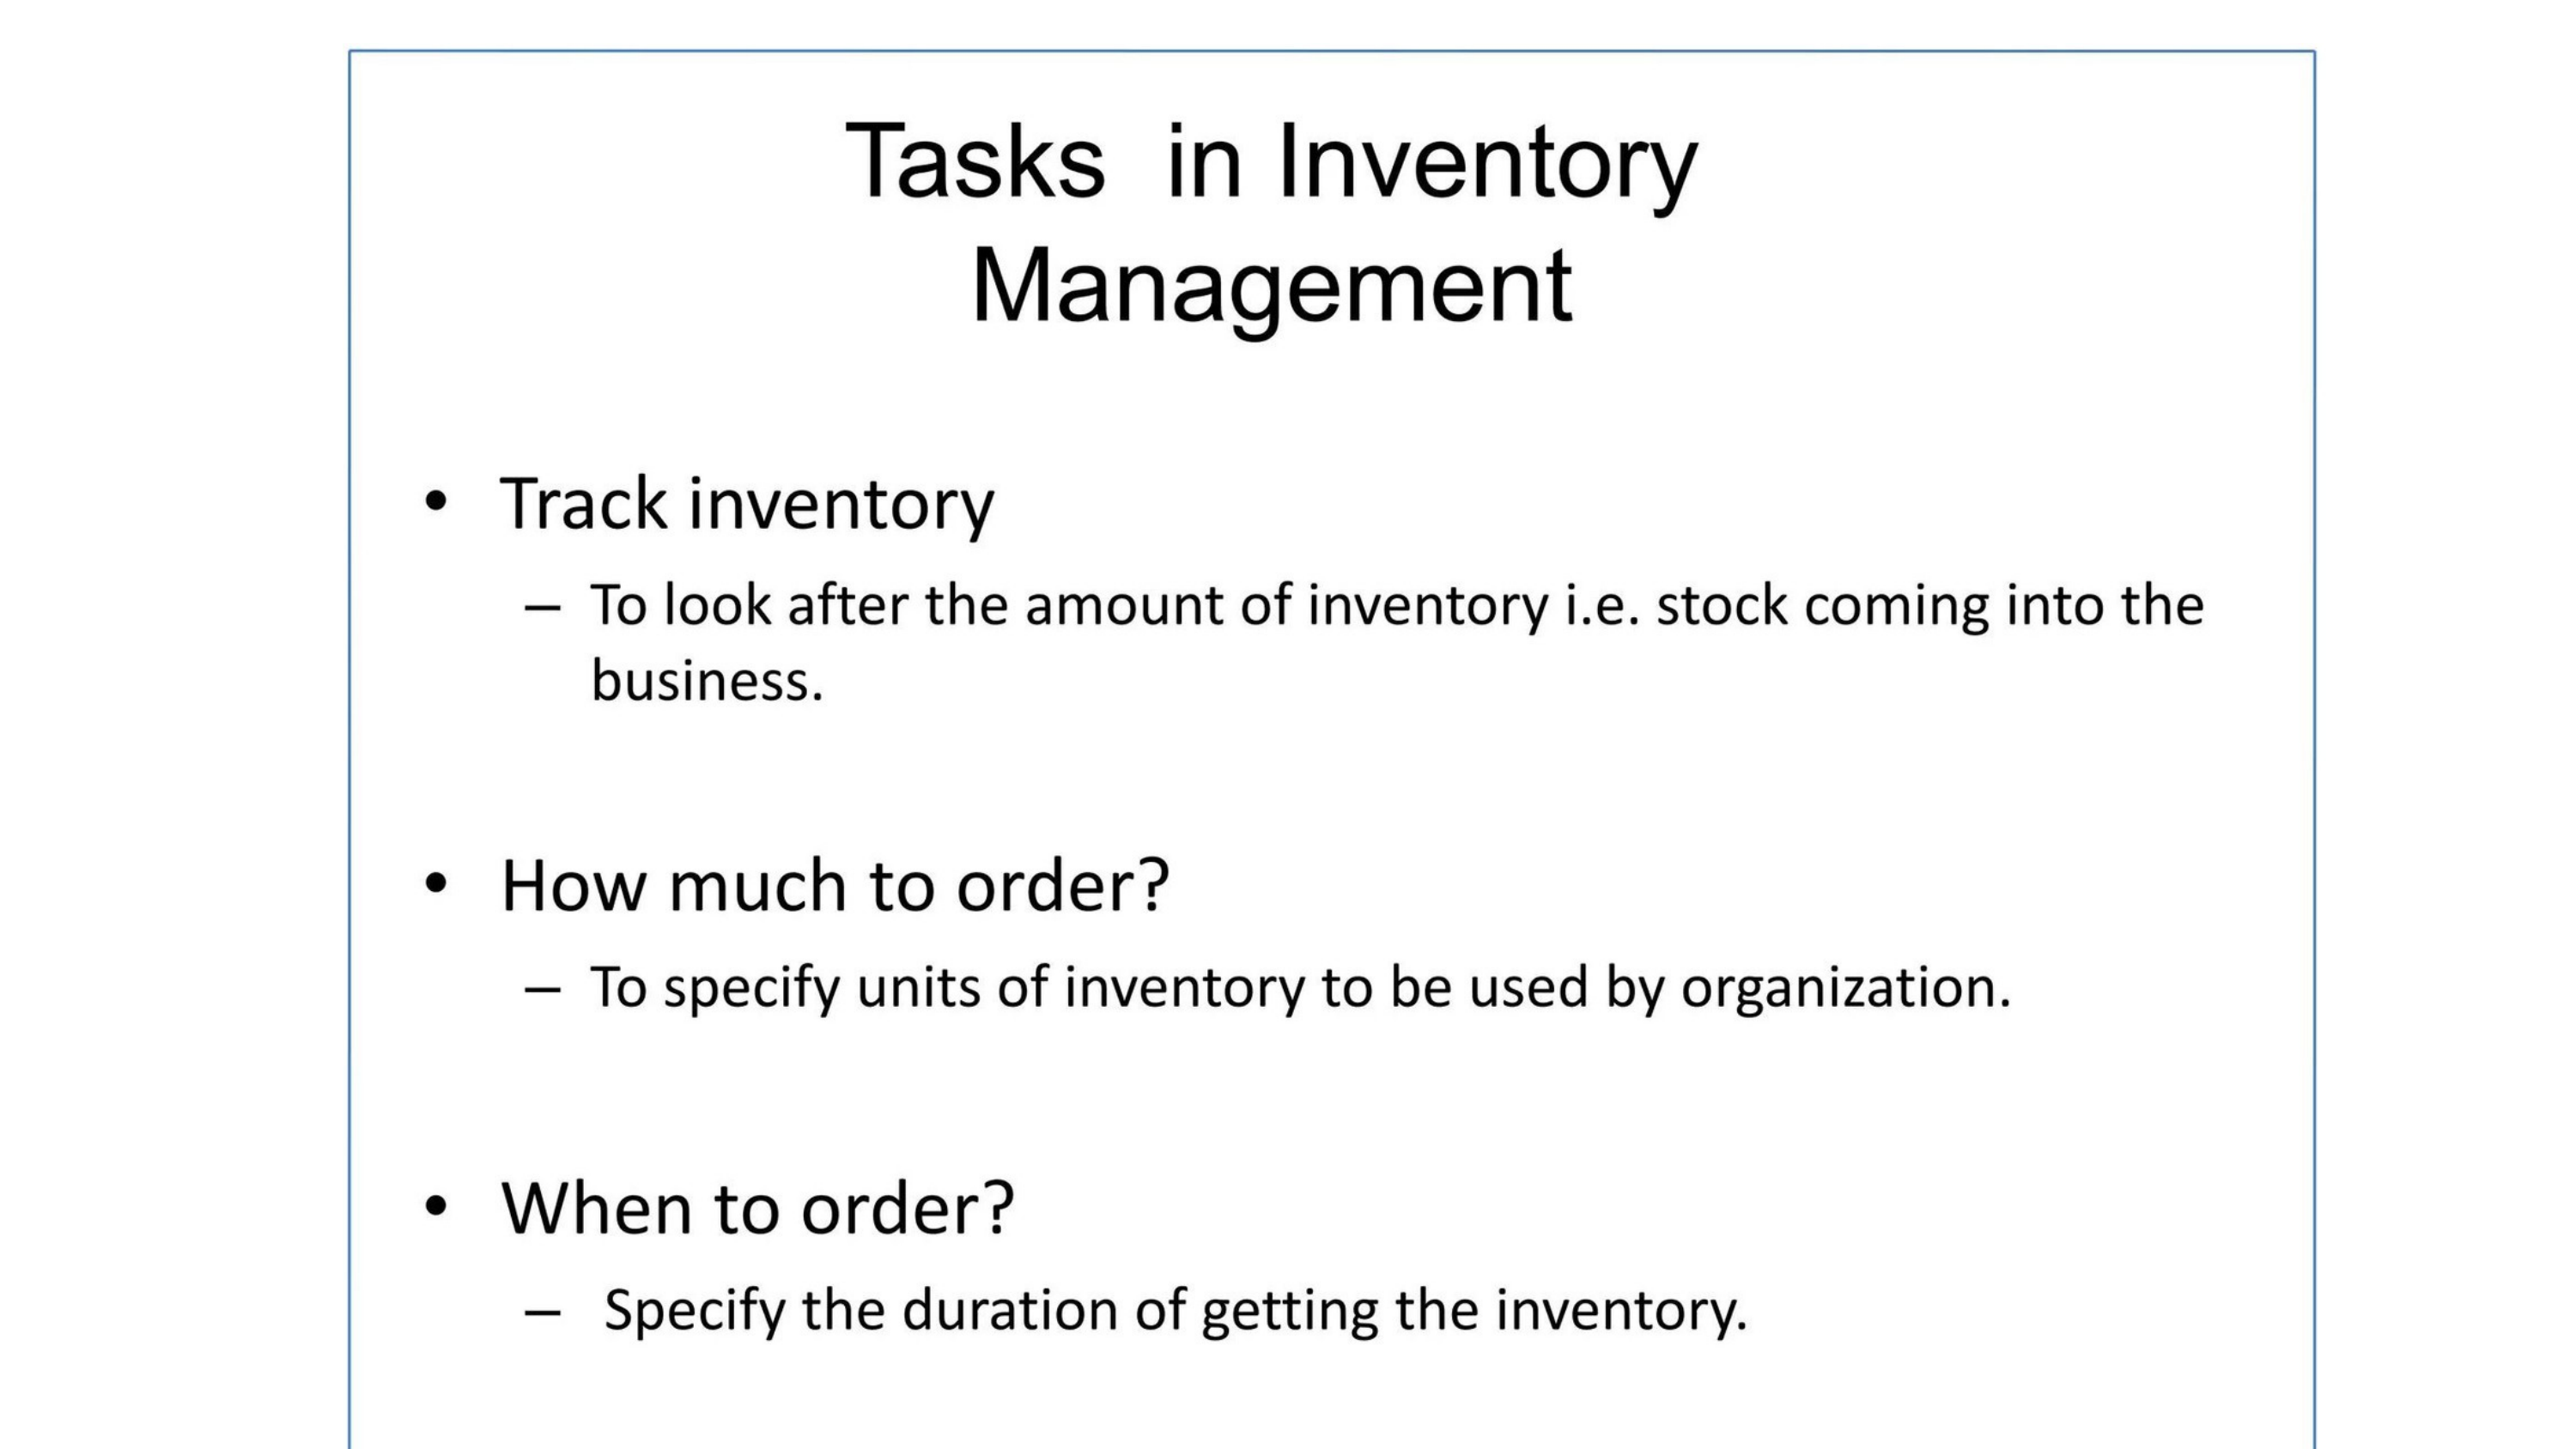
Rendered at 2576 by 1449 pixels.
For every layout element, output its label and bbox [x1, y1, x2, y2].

picture [343, 43, 2326, 1449]
